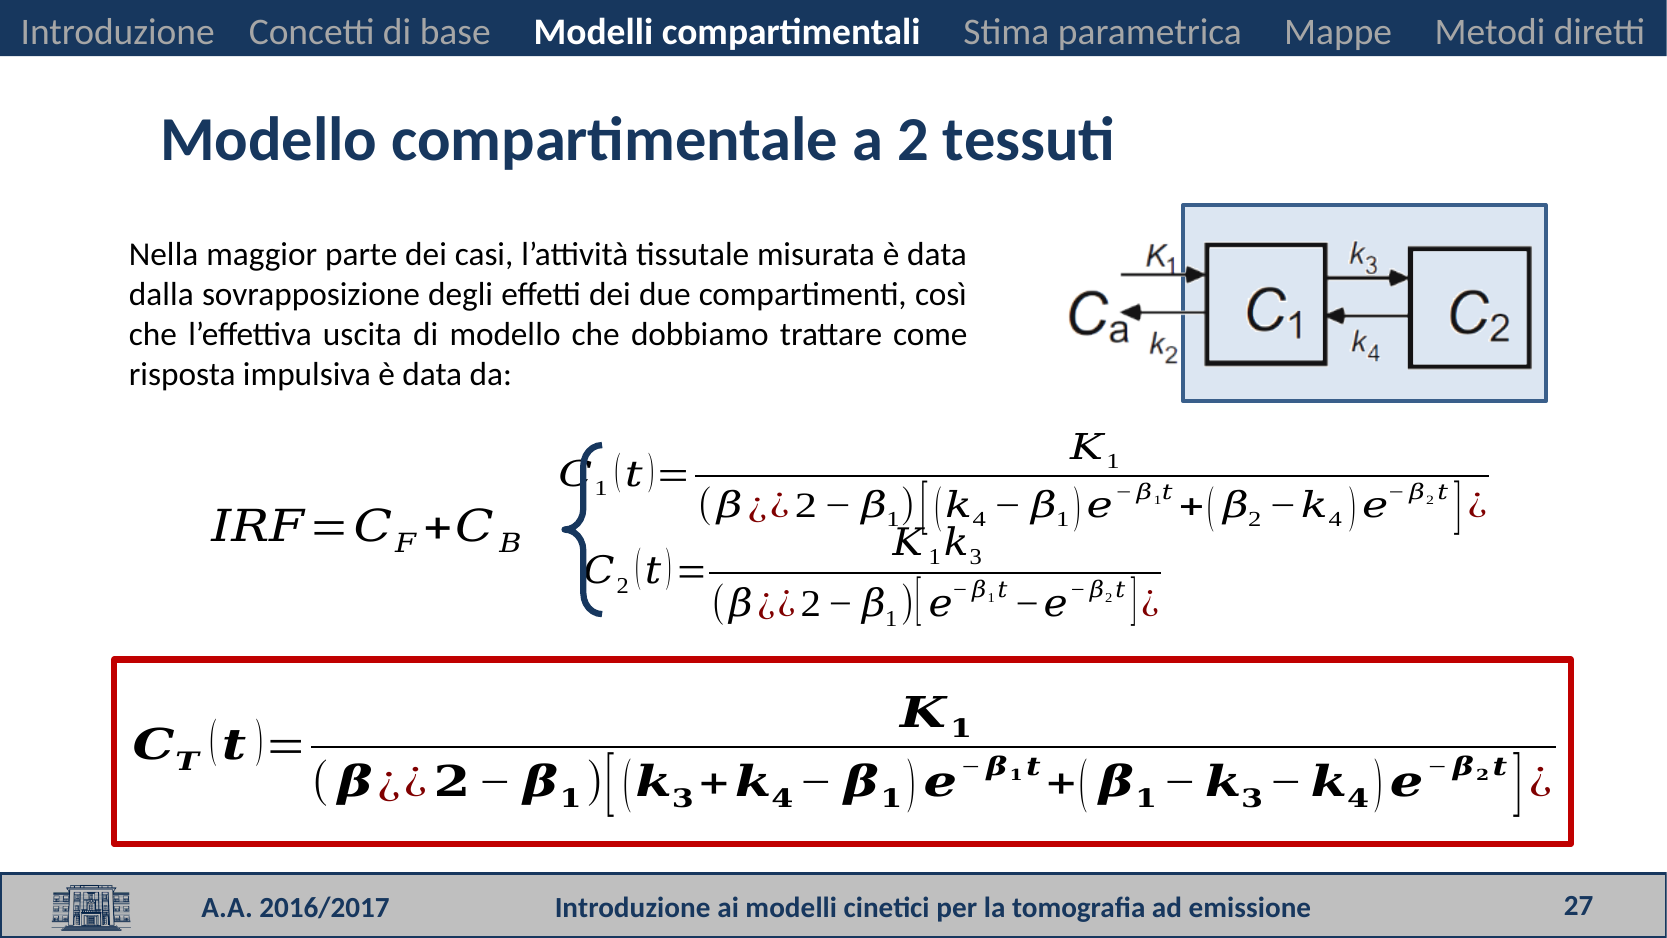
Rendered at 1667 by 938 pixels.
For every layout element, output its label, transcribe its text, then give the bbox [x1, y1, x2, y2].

text_box Introduzione ai modelli cinetici per la tomografia ad emissione [486, 880, 1387, 931]
text_box [563, 444, 603, 615]
text_box [1181, 203, 1548, 214]
text_box A.A. 2016/2017 [186, 881, 474, 931]
text_box Modello compartimentale a 2 tessuti [145, 90, 1509, 181]
picture [1033, 214, 1545, 404]
text_box Nella maggior parte dei casi, l’attività tissutale misurata è data dalla sovrapposizione degli effetti dei due compartimenti, così che l’effettiva uscita di modello che dobbiamo trattare come risposta impulsiva è data da: [112, 223, 985, 401]
text_box [112, 657, 1573, 846]
text_box Introduzione Concetti di base Modelli compartimentali Stima parametrica Mappe Metodi diretti [0, 0, 1667, 60]
text_box [0, 872, 1667, 938]
picture [48, 883, 132, 932]
slide_number 27 [1445, 878, 1609, 929]
